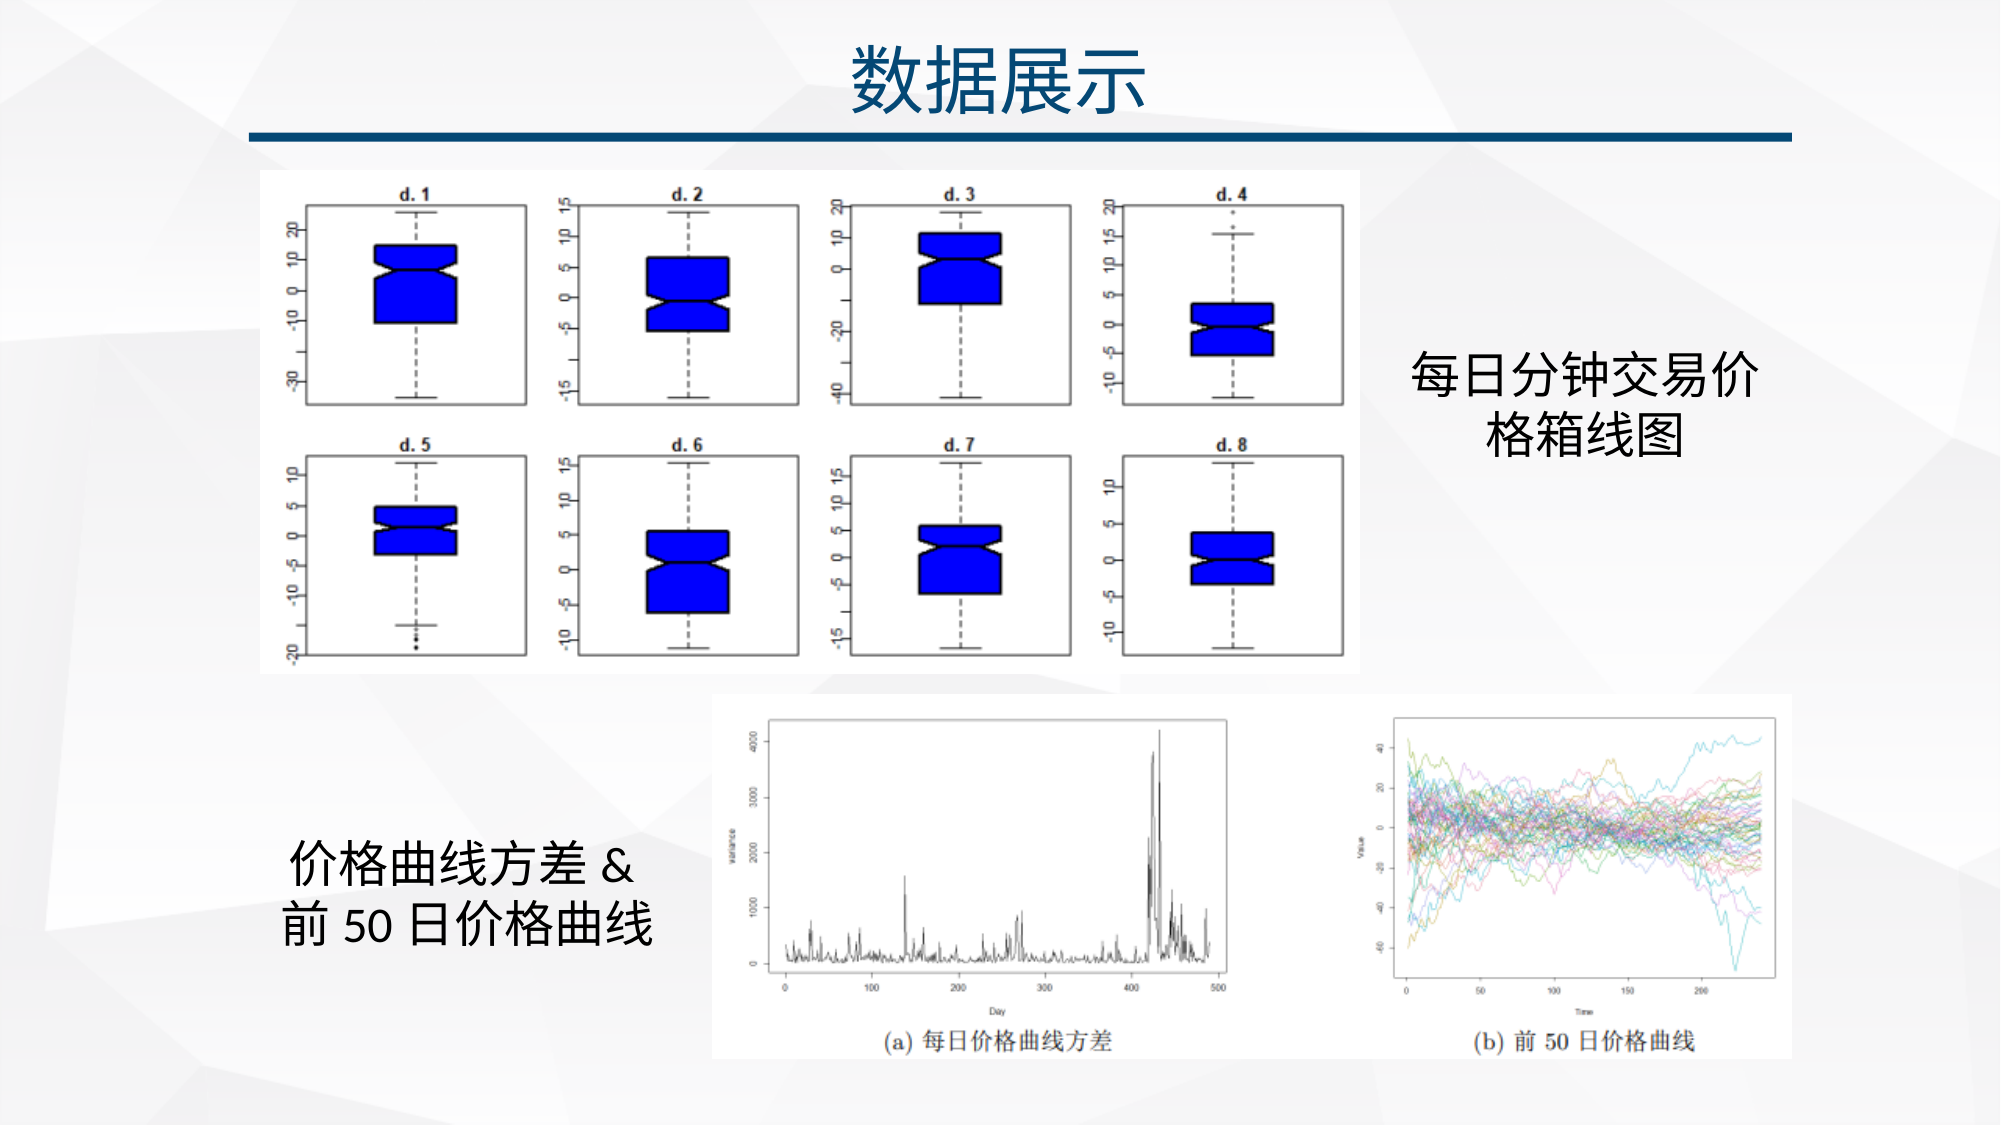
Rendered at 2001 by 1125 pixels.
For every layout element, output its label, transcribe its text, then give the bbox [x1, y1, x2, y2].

text_box 价格曲线方差&前50日价格曲线 [260, 825, 675, 961]
text_box 每日分钟交易价格箱线图 [1378, 335, 1792, 471]
text_box [248, 131, 1793, 143]
picture [0, 0, 2001, 1125]
text_box 数据展示 [260, 26, 1740, 132]
